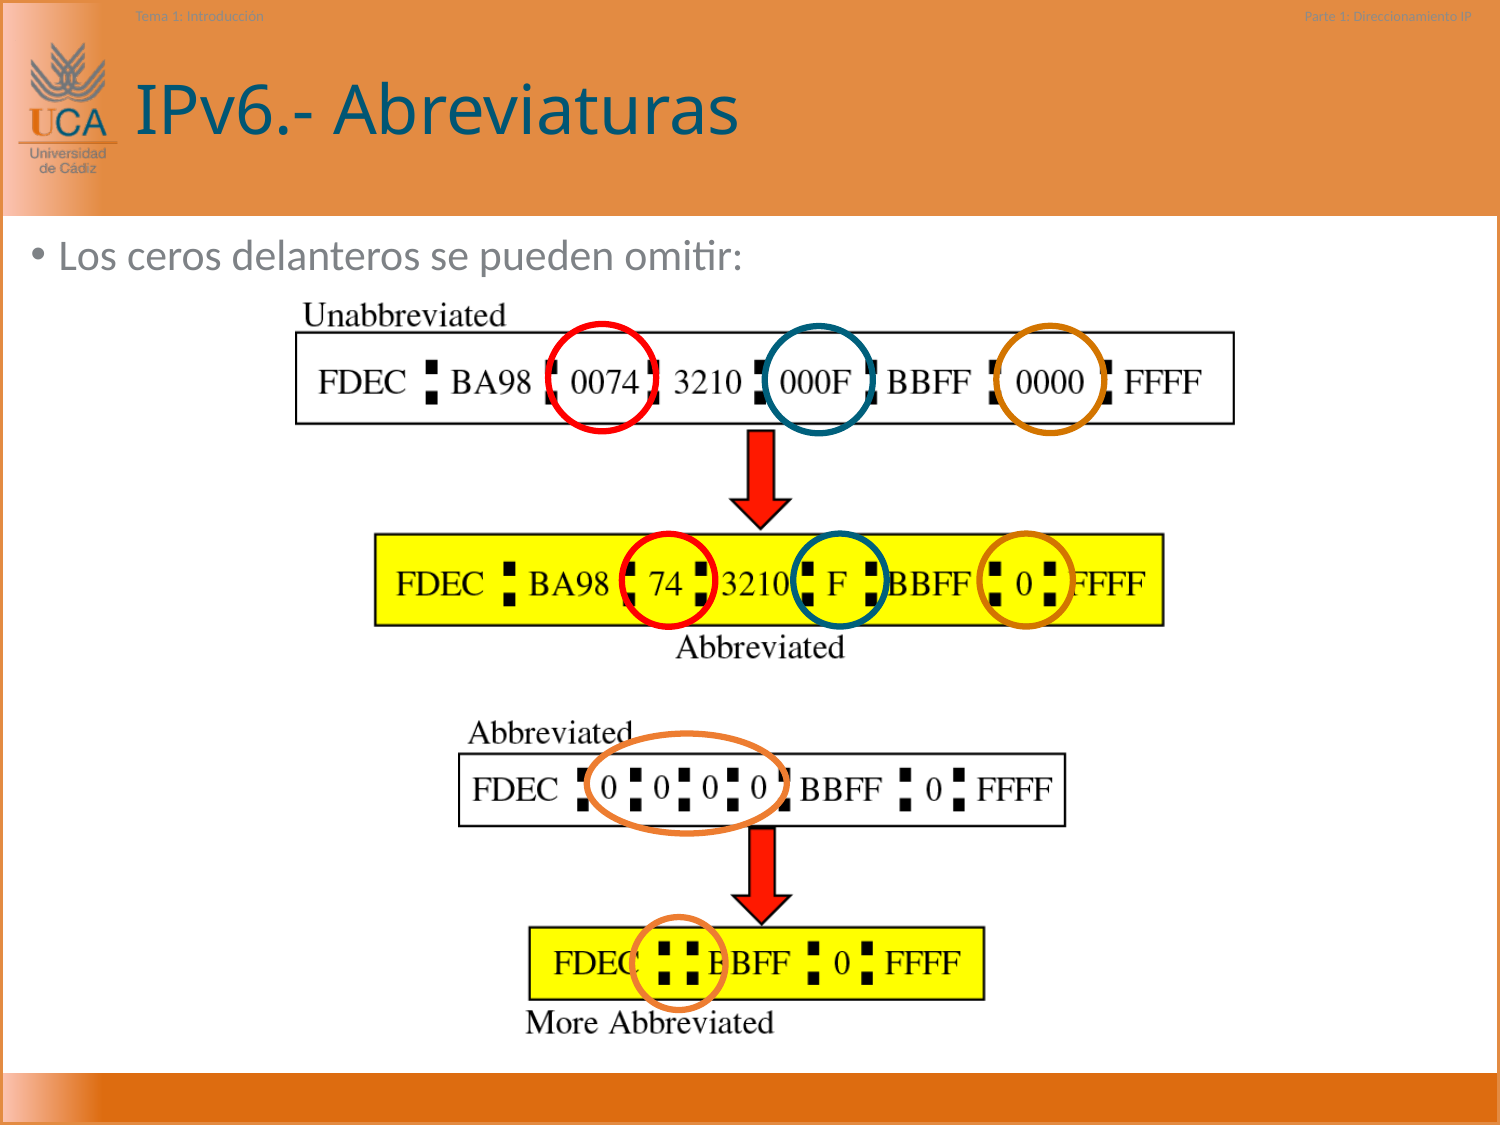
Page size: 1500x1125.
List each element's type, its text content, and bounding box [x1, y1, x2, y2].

picture [458, 713, 1067, 1041]
list Tema 1: Introducción [120, 1, 831, 33]
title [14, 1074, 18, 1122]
list Los ceros delanteros se pueden omitir: [15, 225, 1488, 1074]
title IPv6.- Abreviaturas [120, 48, 1488, 176]
picture [295, 295, 1236, 666]
picture [15, 40, 121, 176]
list Parte 1: Direccionamiento IP [841, 1, 1488, 33]
